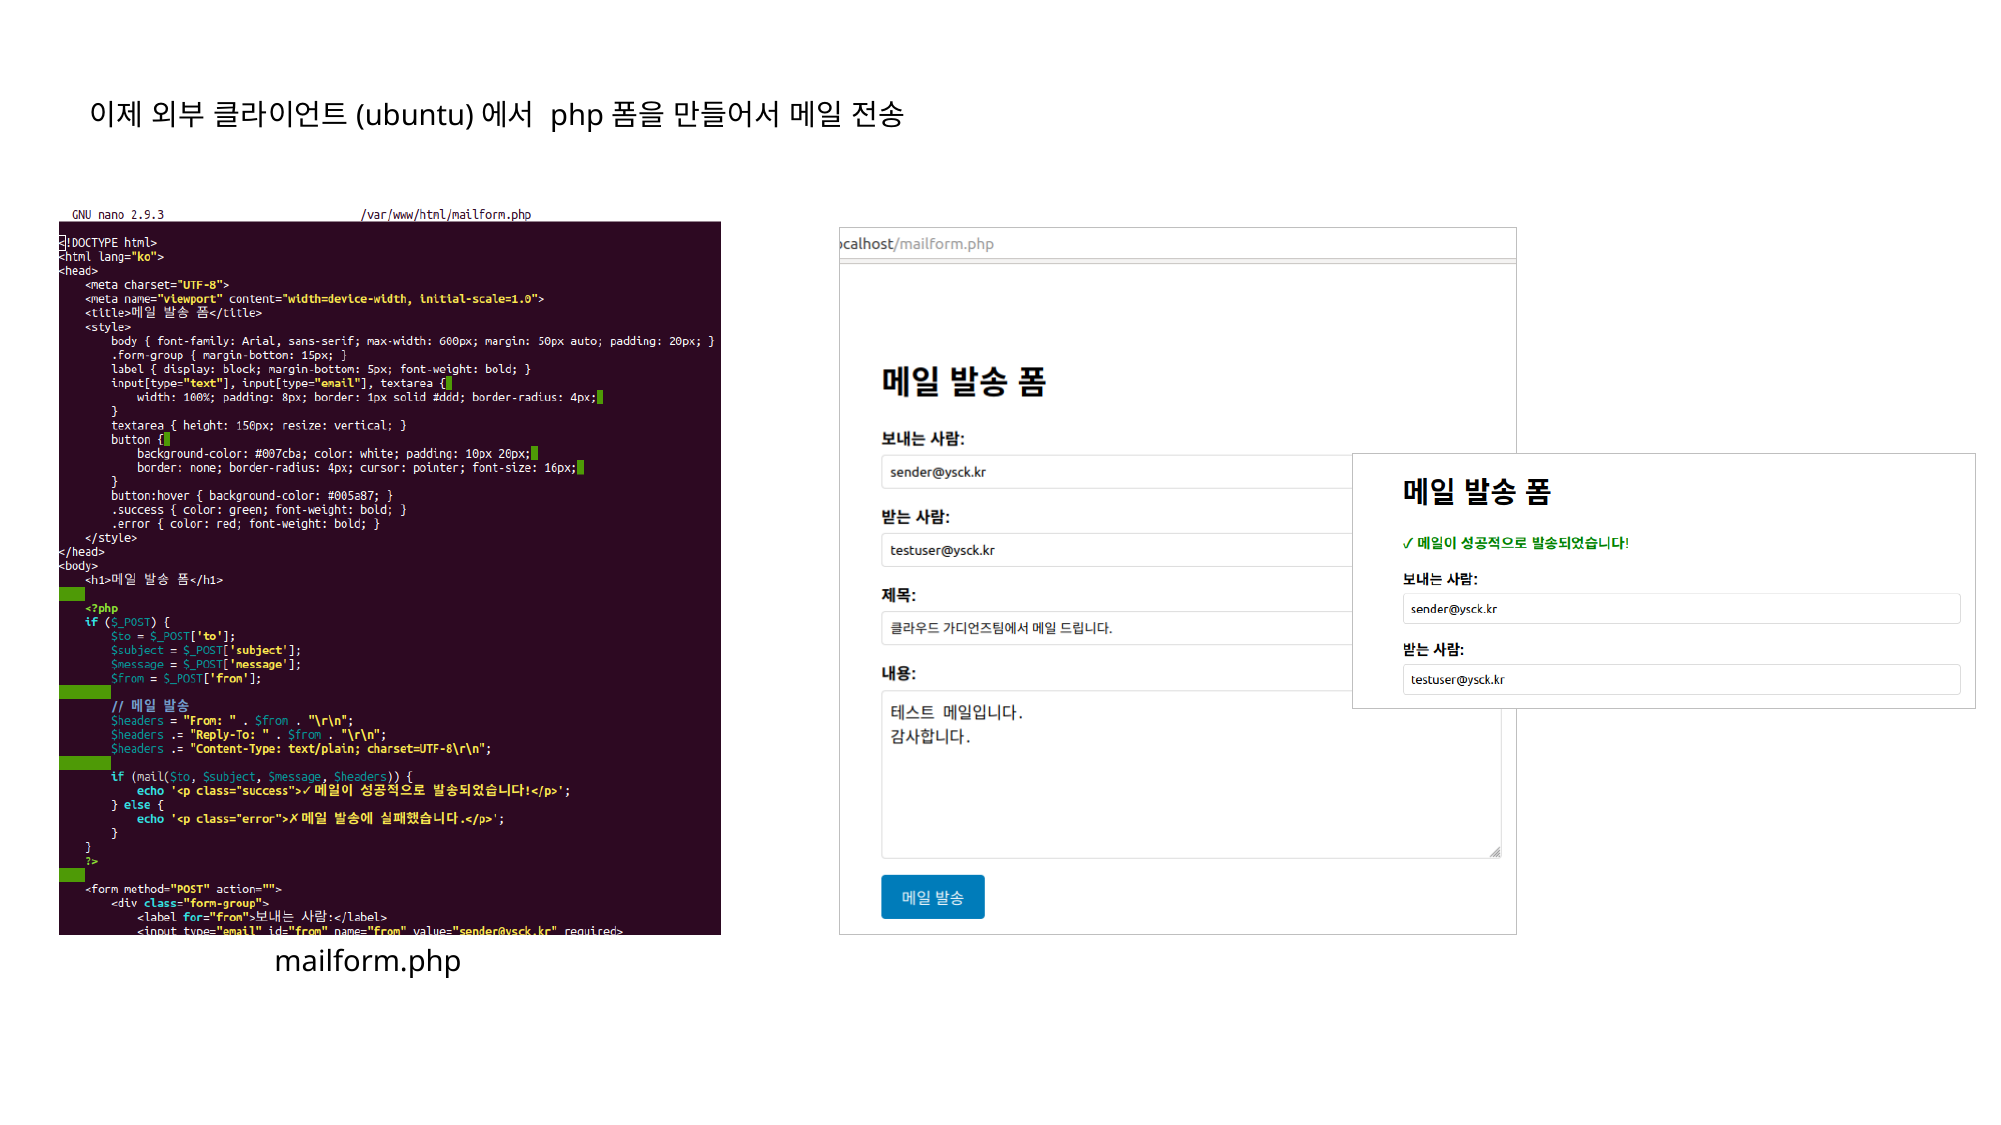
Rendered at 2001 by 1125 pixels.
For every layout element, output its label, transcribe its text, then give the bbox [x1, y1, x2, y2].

picture [838, 226, 1976, 936]
picture [58, 206, 721, 936]
text_box mailform.php [259, 936, 477, 985]
text_box 이제 외부 클라이언트(ubuntu)에서 php폼을 만들어서 메일 전송 [74, 89, 921, 140]
